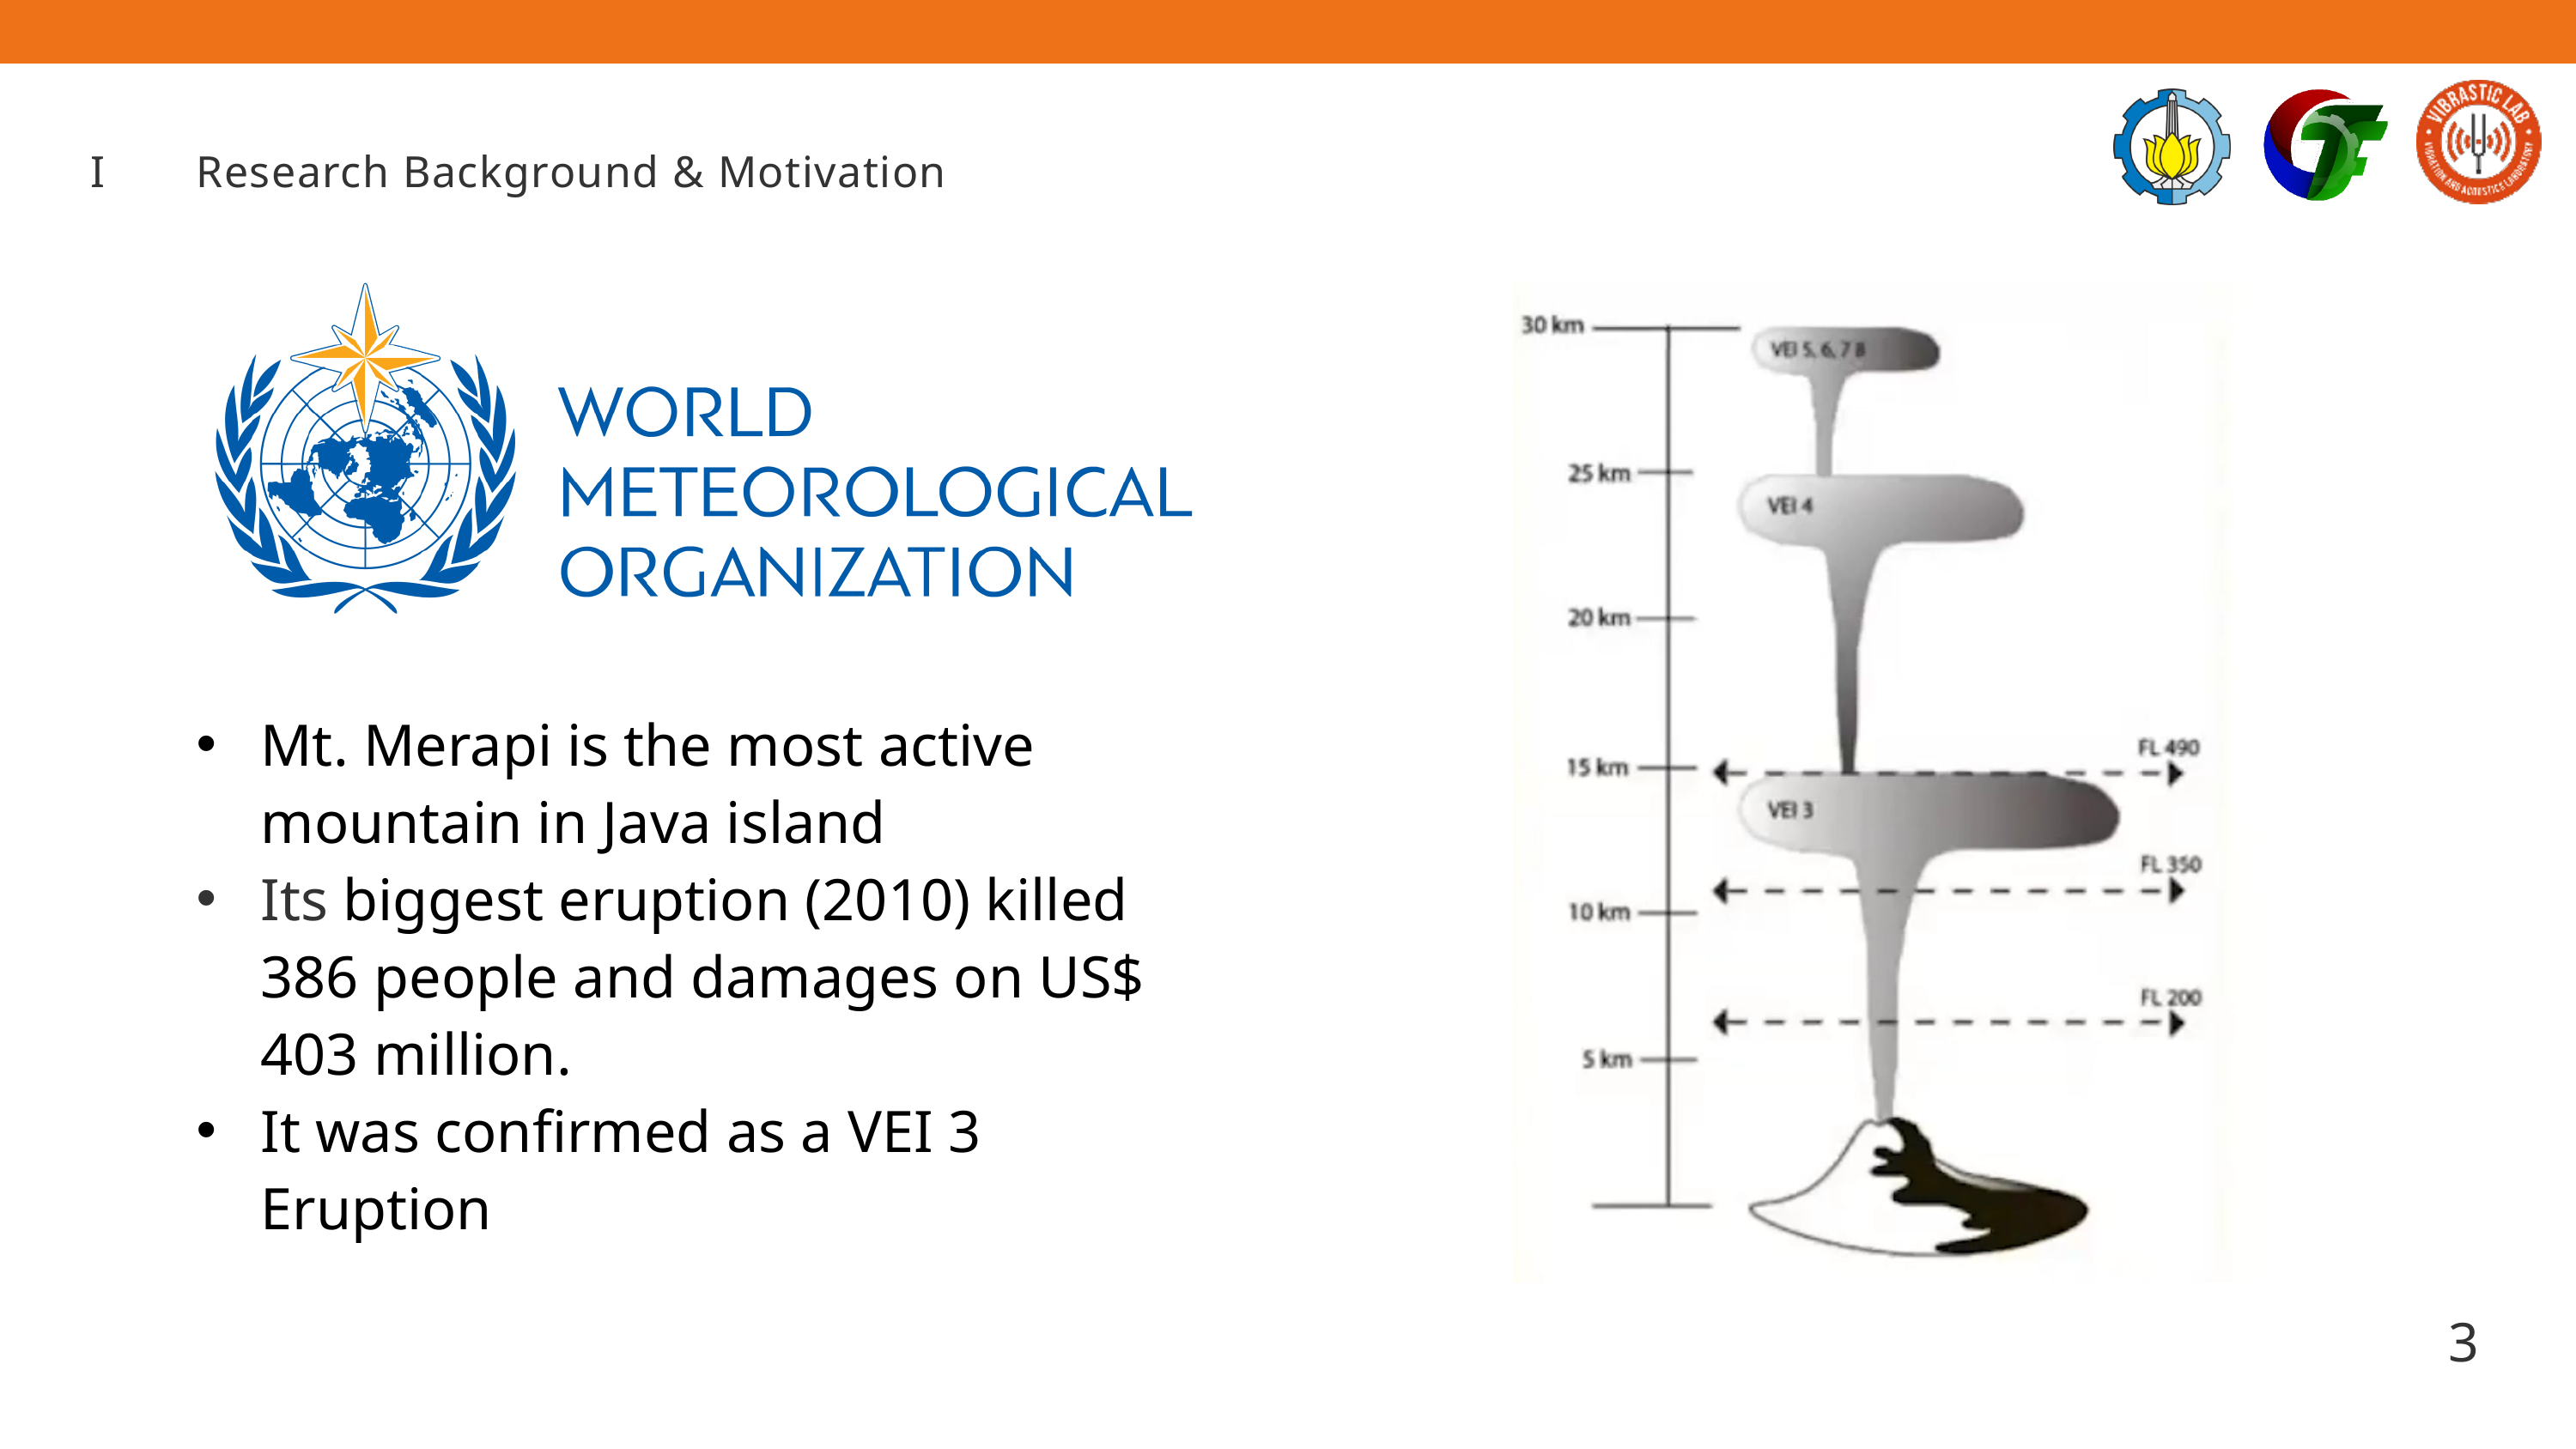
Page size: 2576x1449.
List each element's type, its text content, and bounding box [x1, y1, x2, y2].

picture [2259, 84, 2388, 206]
picture [1513, 282, 2260, 1282]
text_box 3 [2383, 1286, 2480, 1373]
text_box Research Background & Motivation [196, 144, 1689, 197]
text_box I [59, 144, 136, 197]
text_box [0, 0, 2576, 64]
picture [2416, 79, 2542, 205]
picture [2113, 88, 2231, 206]
text_box Mt. Merapi is the most active mountain in Java island Its biggest eruption (2010) killed 386 people and damages on US$ 403 million. It was confirmed as a VEI 3 Eruption [196, 700, 1211, 1241]
picture [196, 276, 1211, 619]
